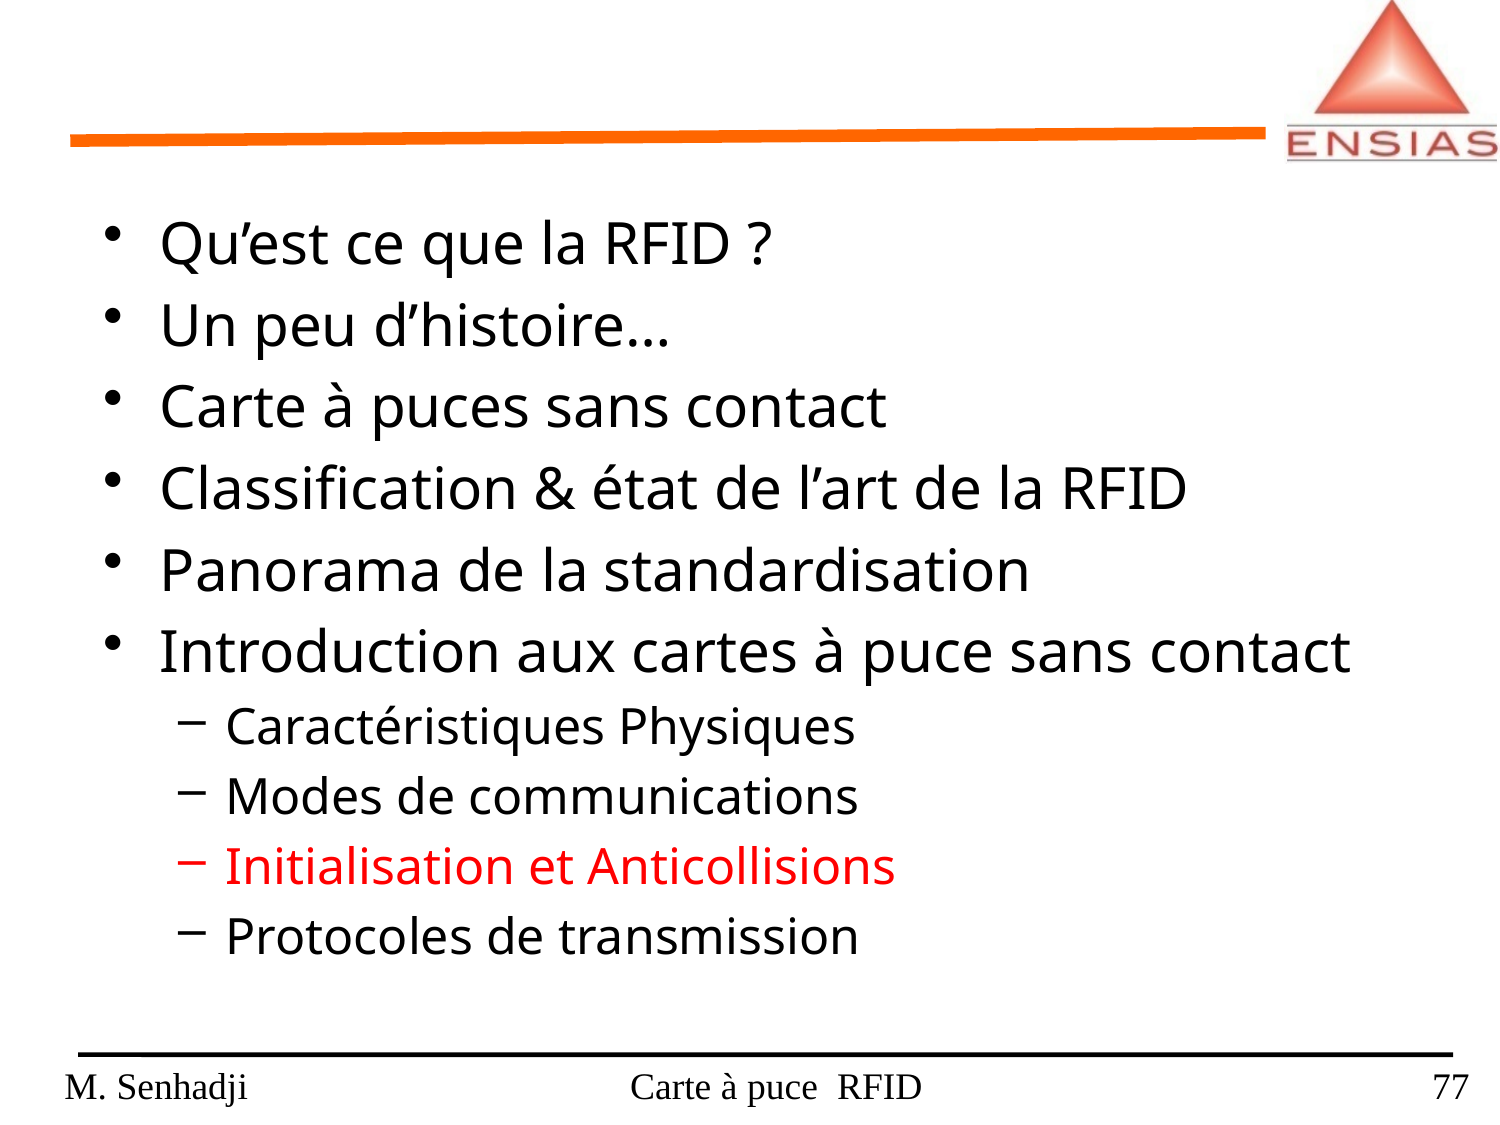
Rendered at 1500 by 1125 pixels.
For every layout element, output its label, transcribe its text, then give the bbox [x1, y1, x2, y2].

picture [1284, 0, 1500, 164]
text_box Qu’est ce que la RFID ? Un peu d’histoire… Carte à puces sans contact Classification & état de l’art de la RFID Panorama de la standardisation Introduction aux cartes à puce sans contact Caractéristiques Physiques Modes de communications Initialisation et Anticollisions Protocoles de transmission [88, 198, 1388, 972]
